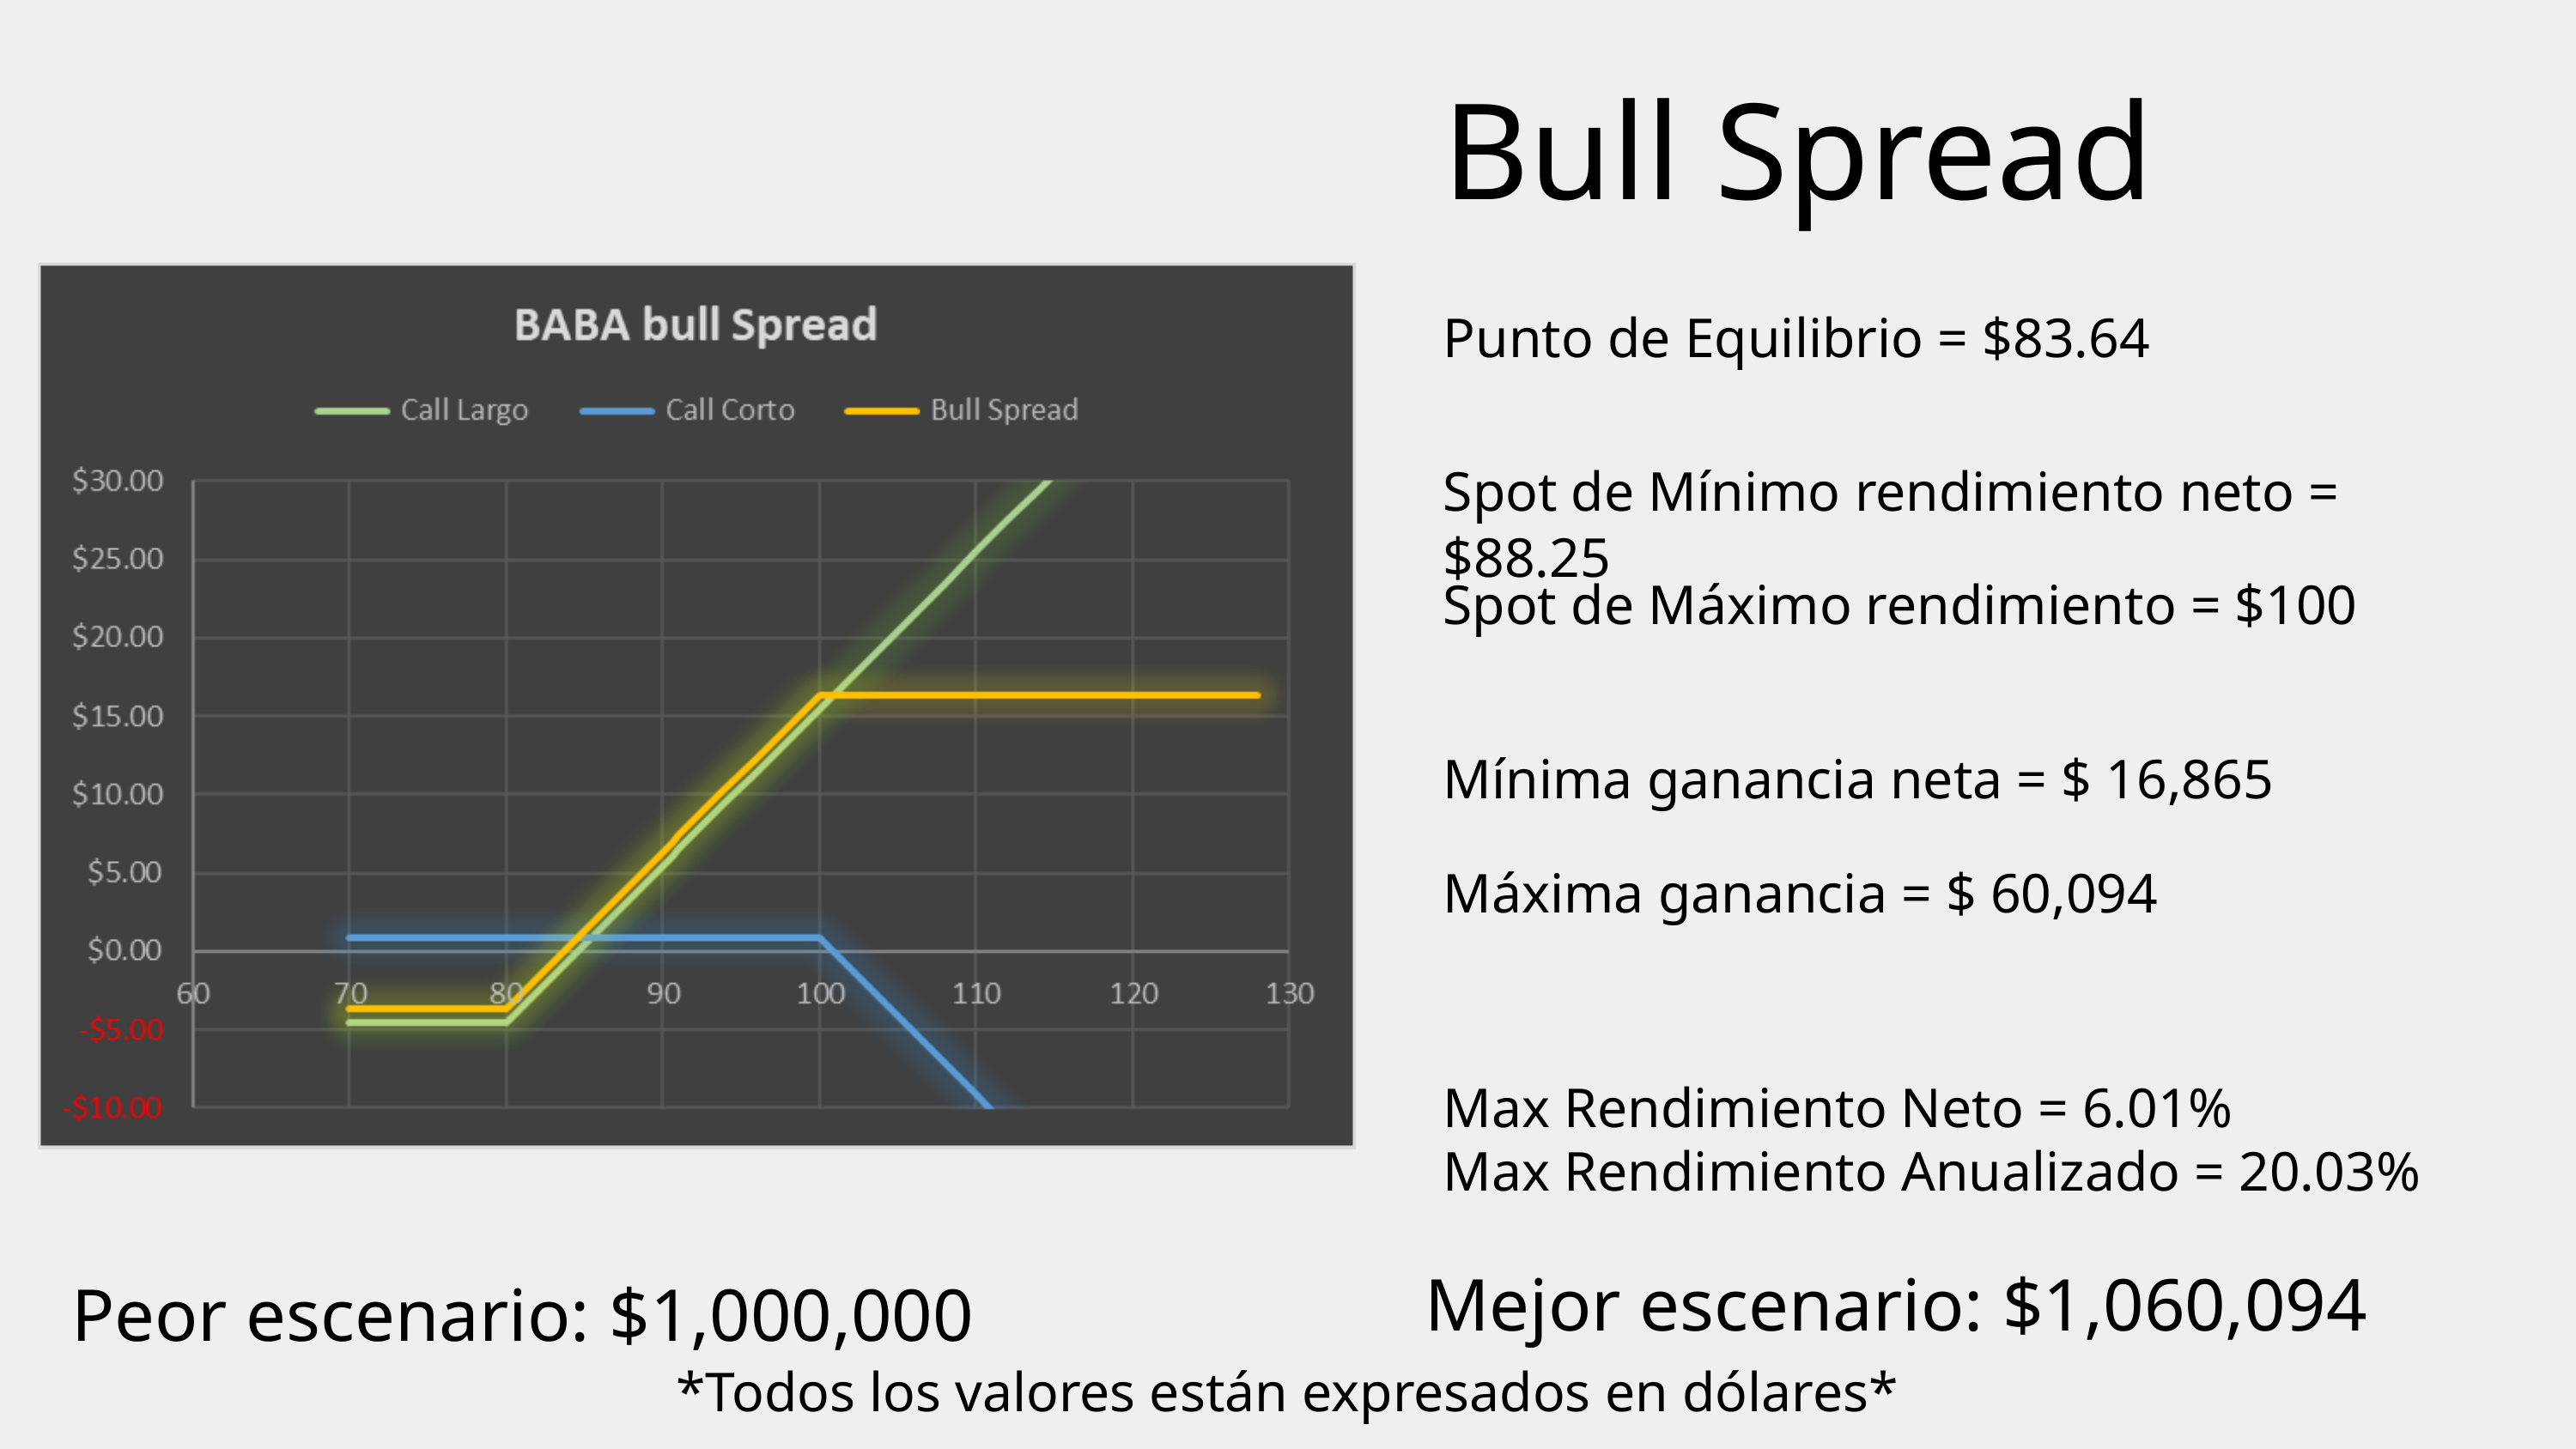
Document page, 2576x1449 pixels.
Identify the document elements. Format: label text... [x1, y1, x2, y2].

text_box Peor escenario: $1,000,000 [71, 1267, 1411, 1356]
text_box Máxima ganancia = $ 60,094 [1443, 857, 2401, 924]
text_box [38, 263, 1357, 1149]
text_box Mejor escenario: $1,060,094 [1425, 1257, 2382, 1346]
text_box Max Rendimiento Neto = 6.01% [1443, 1071, 2401, 1136]
text_box Bull Spread [1443, 63, 2481, 227]
text_box Mínima ganancia neta = $ 16,865 [1443, 743, 2401, 810]
text_box Spot de Máximo rendimiento = $100 [1443, 569, 2401, 635]
text_box Spot de Mínimo rendimiento neto = $88.25 [1443, 455, 2504, 588]
text_box Max Rendimiento Anualizado = 20.03% [1443, 1136, 2432, 1203]
text_box Punto de Equilibrio = $83.64 [1443, 301, 2364, 368]
text_box *Todos los valores están expresados en dólares* [220, 1347, 2355, 1423]
